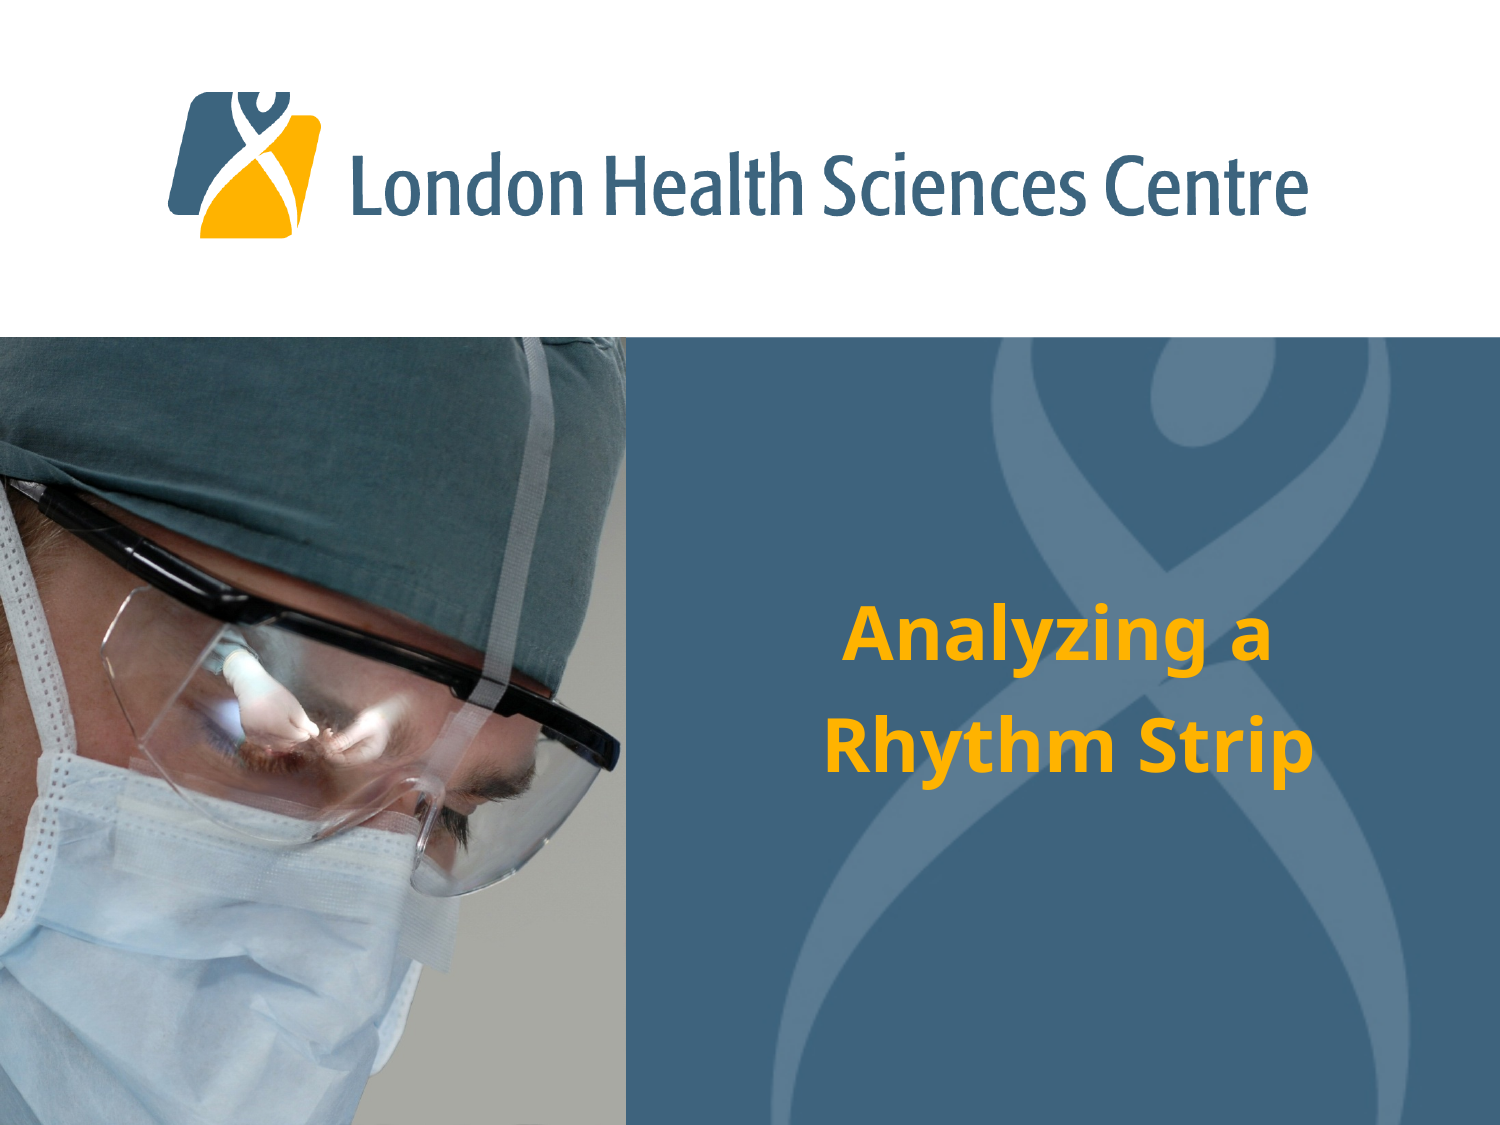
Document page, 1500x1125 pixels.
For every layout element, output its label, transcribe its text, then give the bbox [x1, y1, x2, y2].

picture [0, 337, 1500, 1125]
title Analyzing a Rhythm Strip [687, 562, 1450, 1000]
picture [125, 49, 1350, 281]
